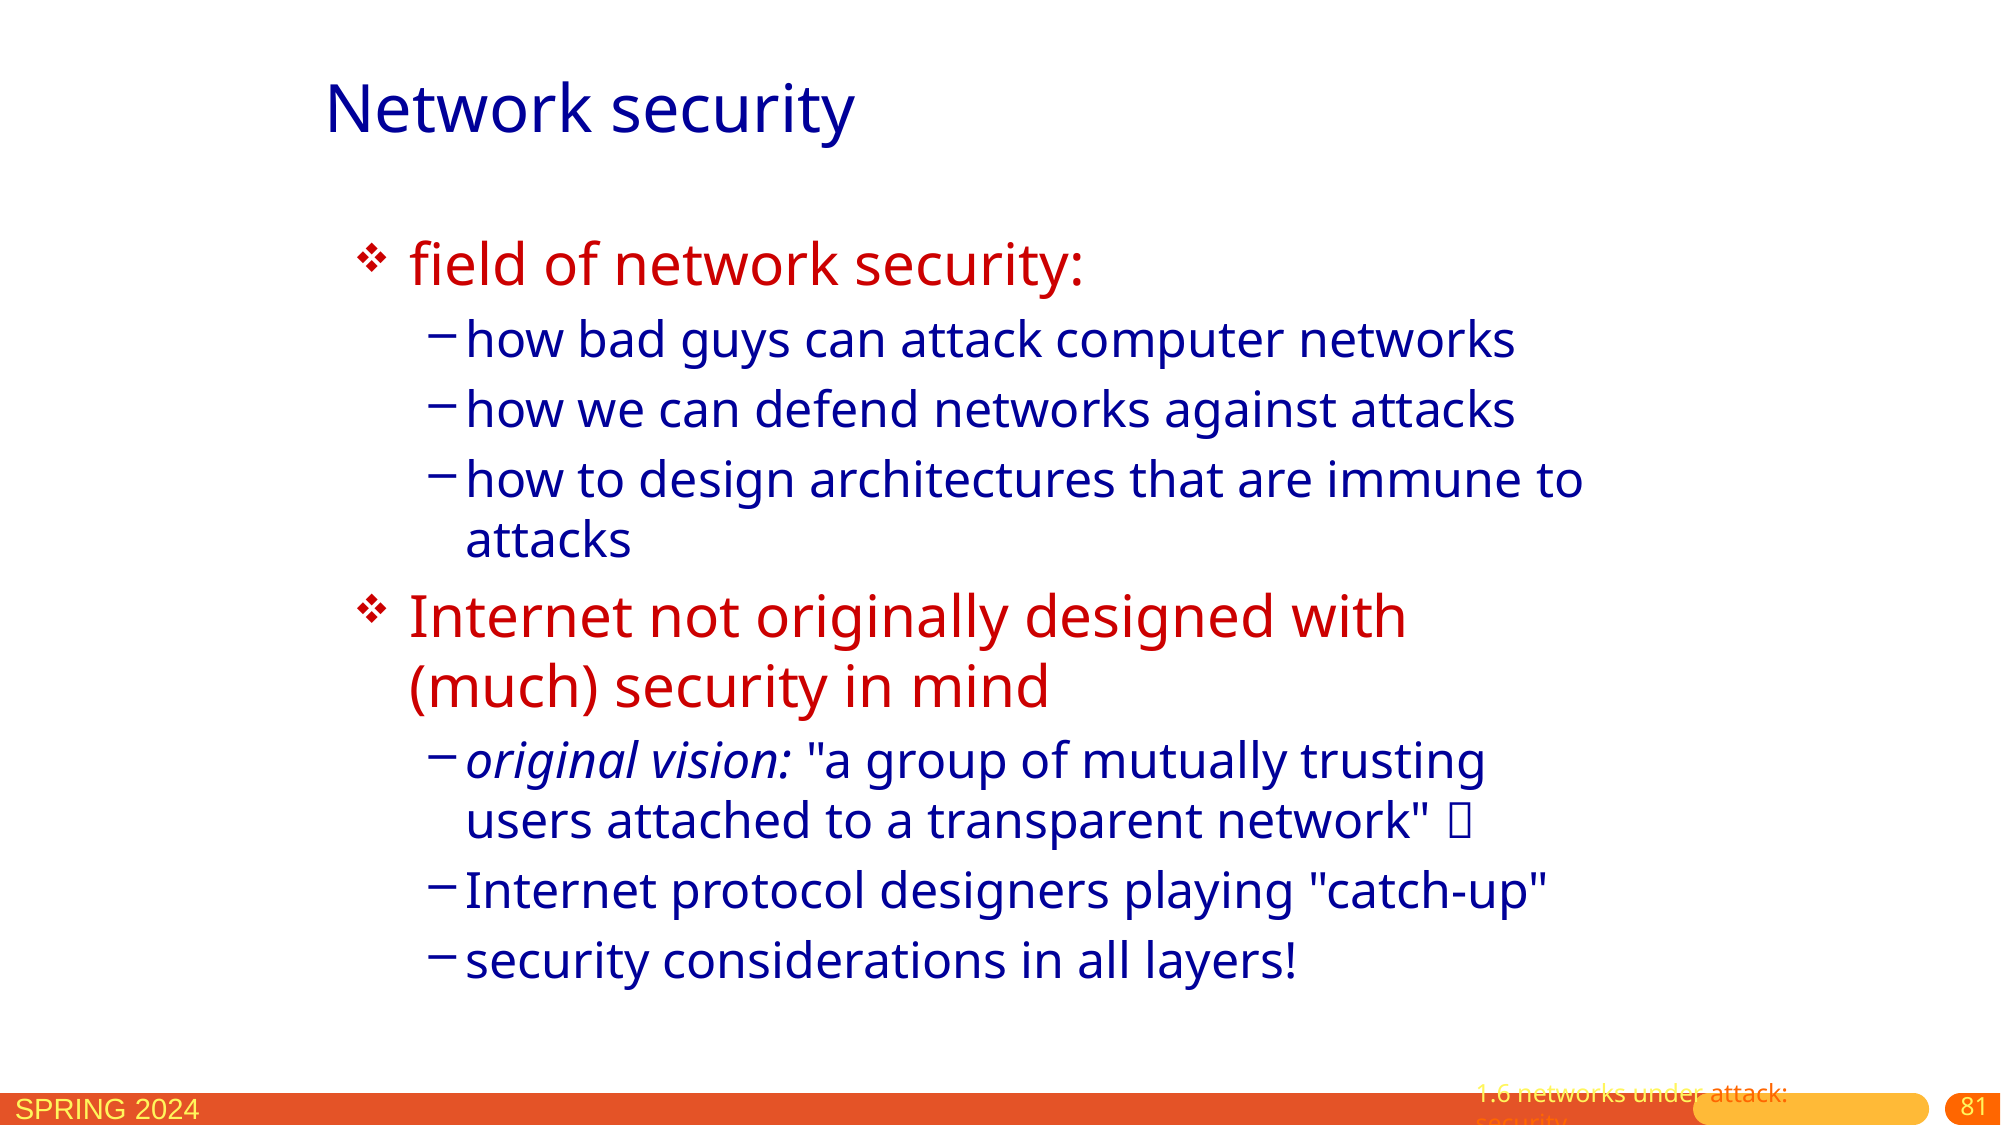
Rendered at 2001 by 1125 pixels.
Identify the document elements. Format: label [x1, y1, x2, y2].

slide_number [1944, 1092, 2000, 1125]
title [309, 11, 932, 200]
list [338, 219, 1614, 1060]
footer [1460, 1091, 1901, 1123]
